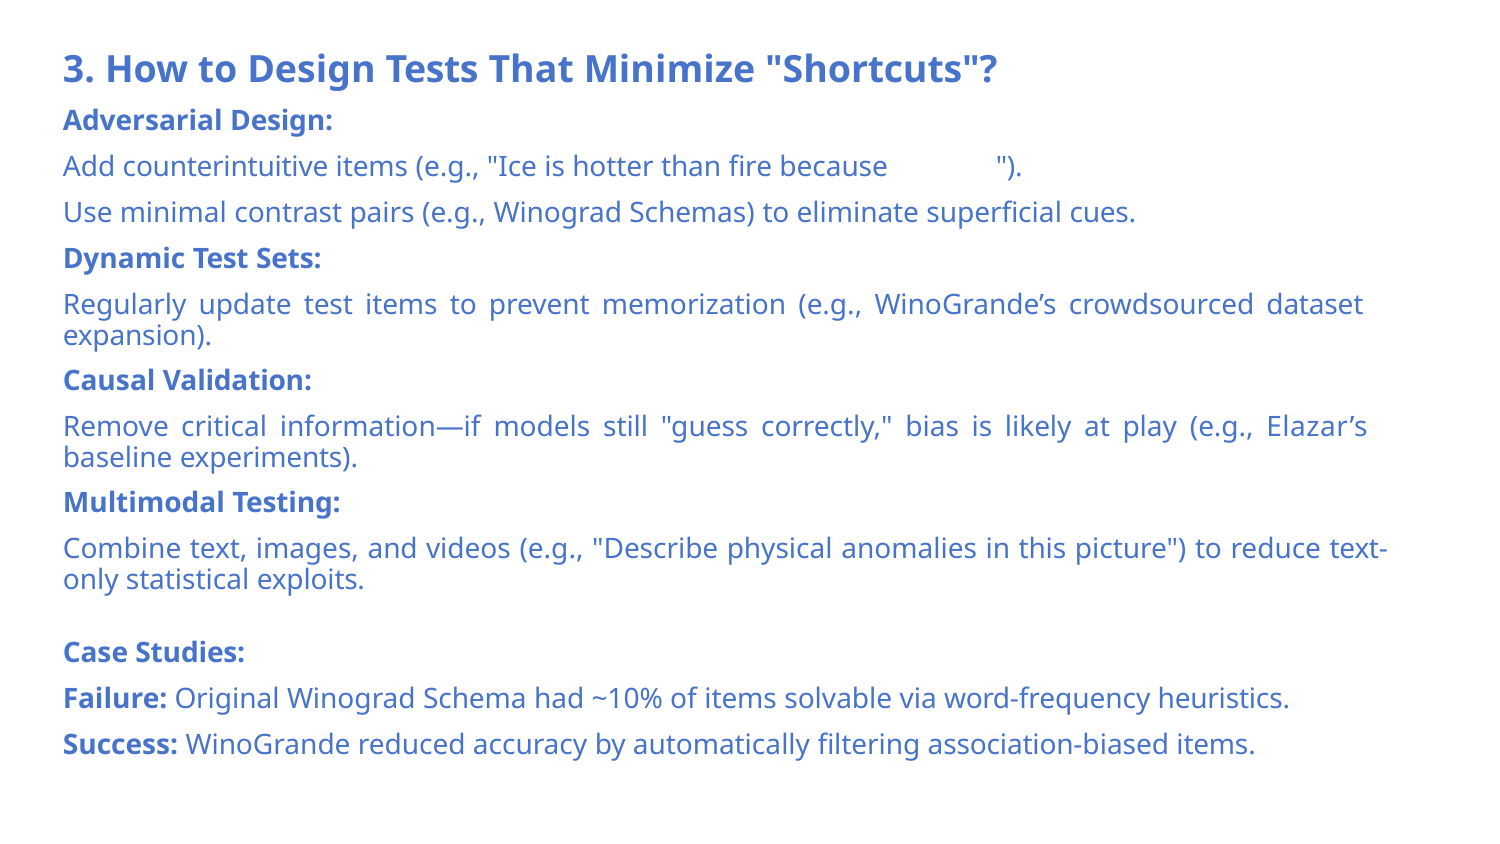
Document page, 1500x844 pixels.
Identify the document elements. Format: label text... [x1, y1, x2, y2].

text_box Adversarial Design: Add counterintuitive items (e.g., "Ice is hotter than fire because "). Use minimal contrast pairs (e.g., Winograd Schemas) to eliminate superficial cues. Dynamic Test Sets: Regularly update test items to prevent memorization (e.g., WinoGrande’s crowdsourced dataset expansion). Causal Validation: Remove critical information—if models still "guess correctly," bias is likely at play (e.g., Elazar’s baseline experiments). Multimodal Testing: Combine text, images, and videos (e.g., "Describe physical anomalies in this picture") to reduce text- only statistical exploits. Case Studies: Failure: Original Winograd Schema had ~10% of items solvable via word-frequency heuristics. Success: WinoGrande reduced accuracy by automatically filtering association-biased items. [61, 88, 1439, 760]
title 3. How to Design Tests That Minimize "Shortcuts"? [61, 43, 1026, 88]
